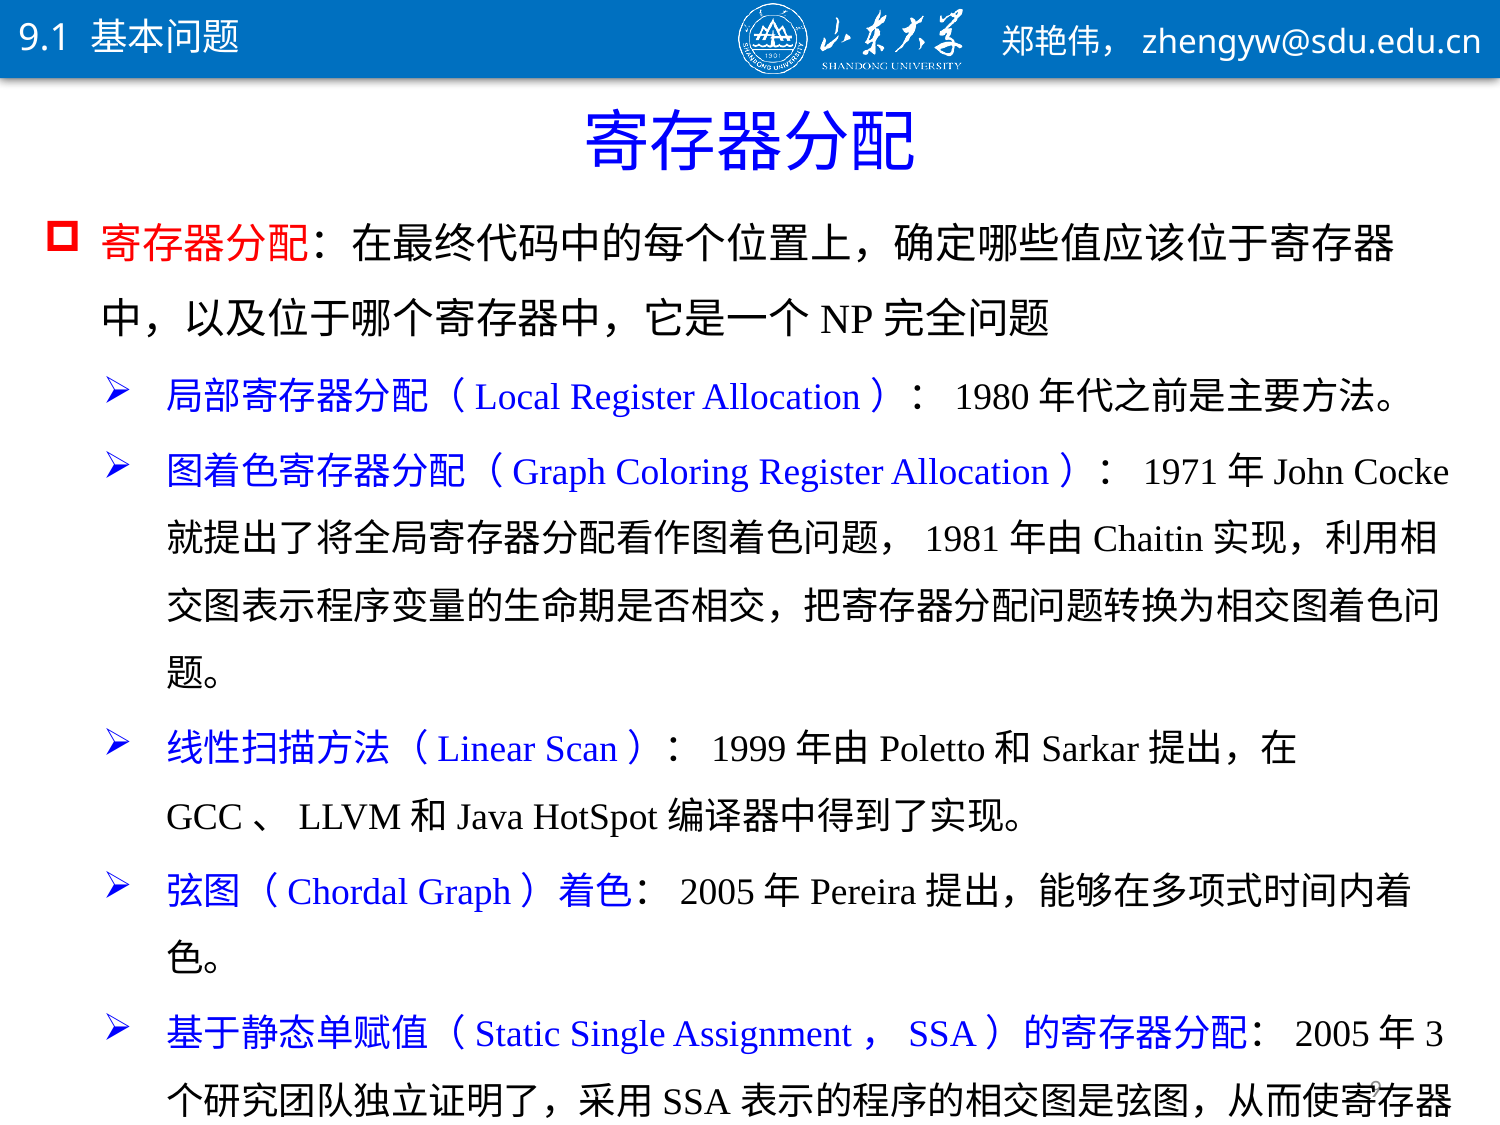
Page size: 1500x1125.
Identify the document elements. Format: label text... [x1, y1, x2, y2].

text_box 9.1 基本问题 [3, 5, 255, 66]
text_box 寄存器分配：在最终代码中的每个位置上，确定哪些值应该位于寄存器中，以及位于哪个寄存器中，它是一个NP完全问题 局部寄存器分配（Local Register Allocation）：1980年代之前是主要方法。 图着色寄存器分配（Graph Coloring Register Allocation）：1971年John Cocke就提出了将全局寄存器分配看作图着色问题，1981年由Chaitin实现，利用相交图表示程序变量的生命期是否相交，把寄存器分配问题转换为相交图着色问题。 线性扫描方法（Linear Scan）：1999年由Poletto和Sarkar提出，在GCC、LLVM和Java HotSpot编译器中得到了实现。 弦图（Chordal Graph）着色：2005年Pereira提出，能够在多项式时间内着色。 基于静态单赋值（Static Single Assignment，SSA）的寄存器分配：2005年3个研究团队独立证明了，采用SSA表示的程序的相交图是弦图，从而使寄存器分配得到重要突破。 [29, 184, 1483, 1125]
text_box 寄存器分配 [0, 91, 1500, 187]
picture [738, 3, 963, 74]
